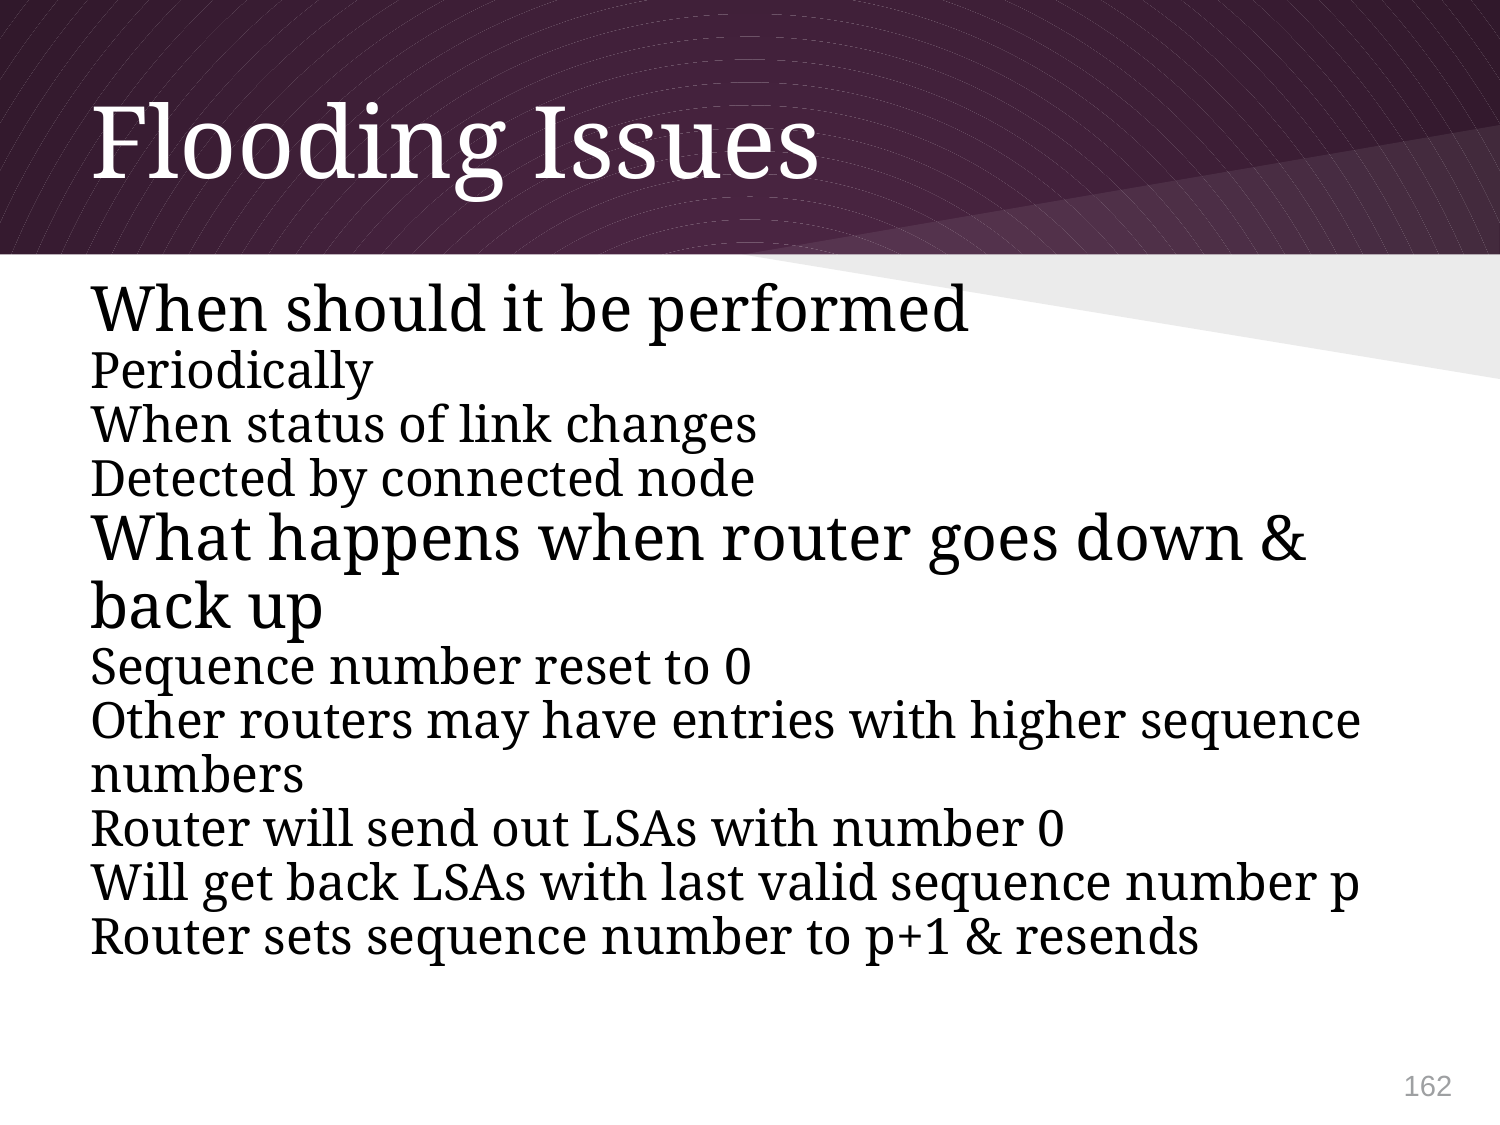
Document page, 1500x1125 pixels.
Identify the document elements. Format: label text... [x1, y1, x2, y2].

list When should it be performed Periodically When status of link changes Detected by connected node What happens when router goes down & back up Sequence number reset to 0 Other routers may have entries with higher sequence numbers Router will send out LSAs with number 0 Will get back LSAs with last valid sequence number p Router sets sequence number to p+1 & resends [75, 262, 1425, 1078]
slide_number 161 [1389, 1060, 1500, 1106]
title Flooding Issues [75, 45, 1425, 233]
